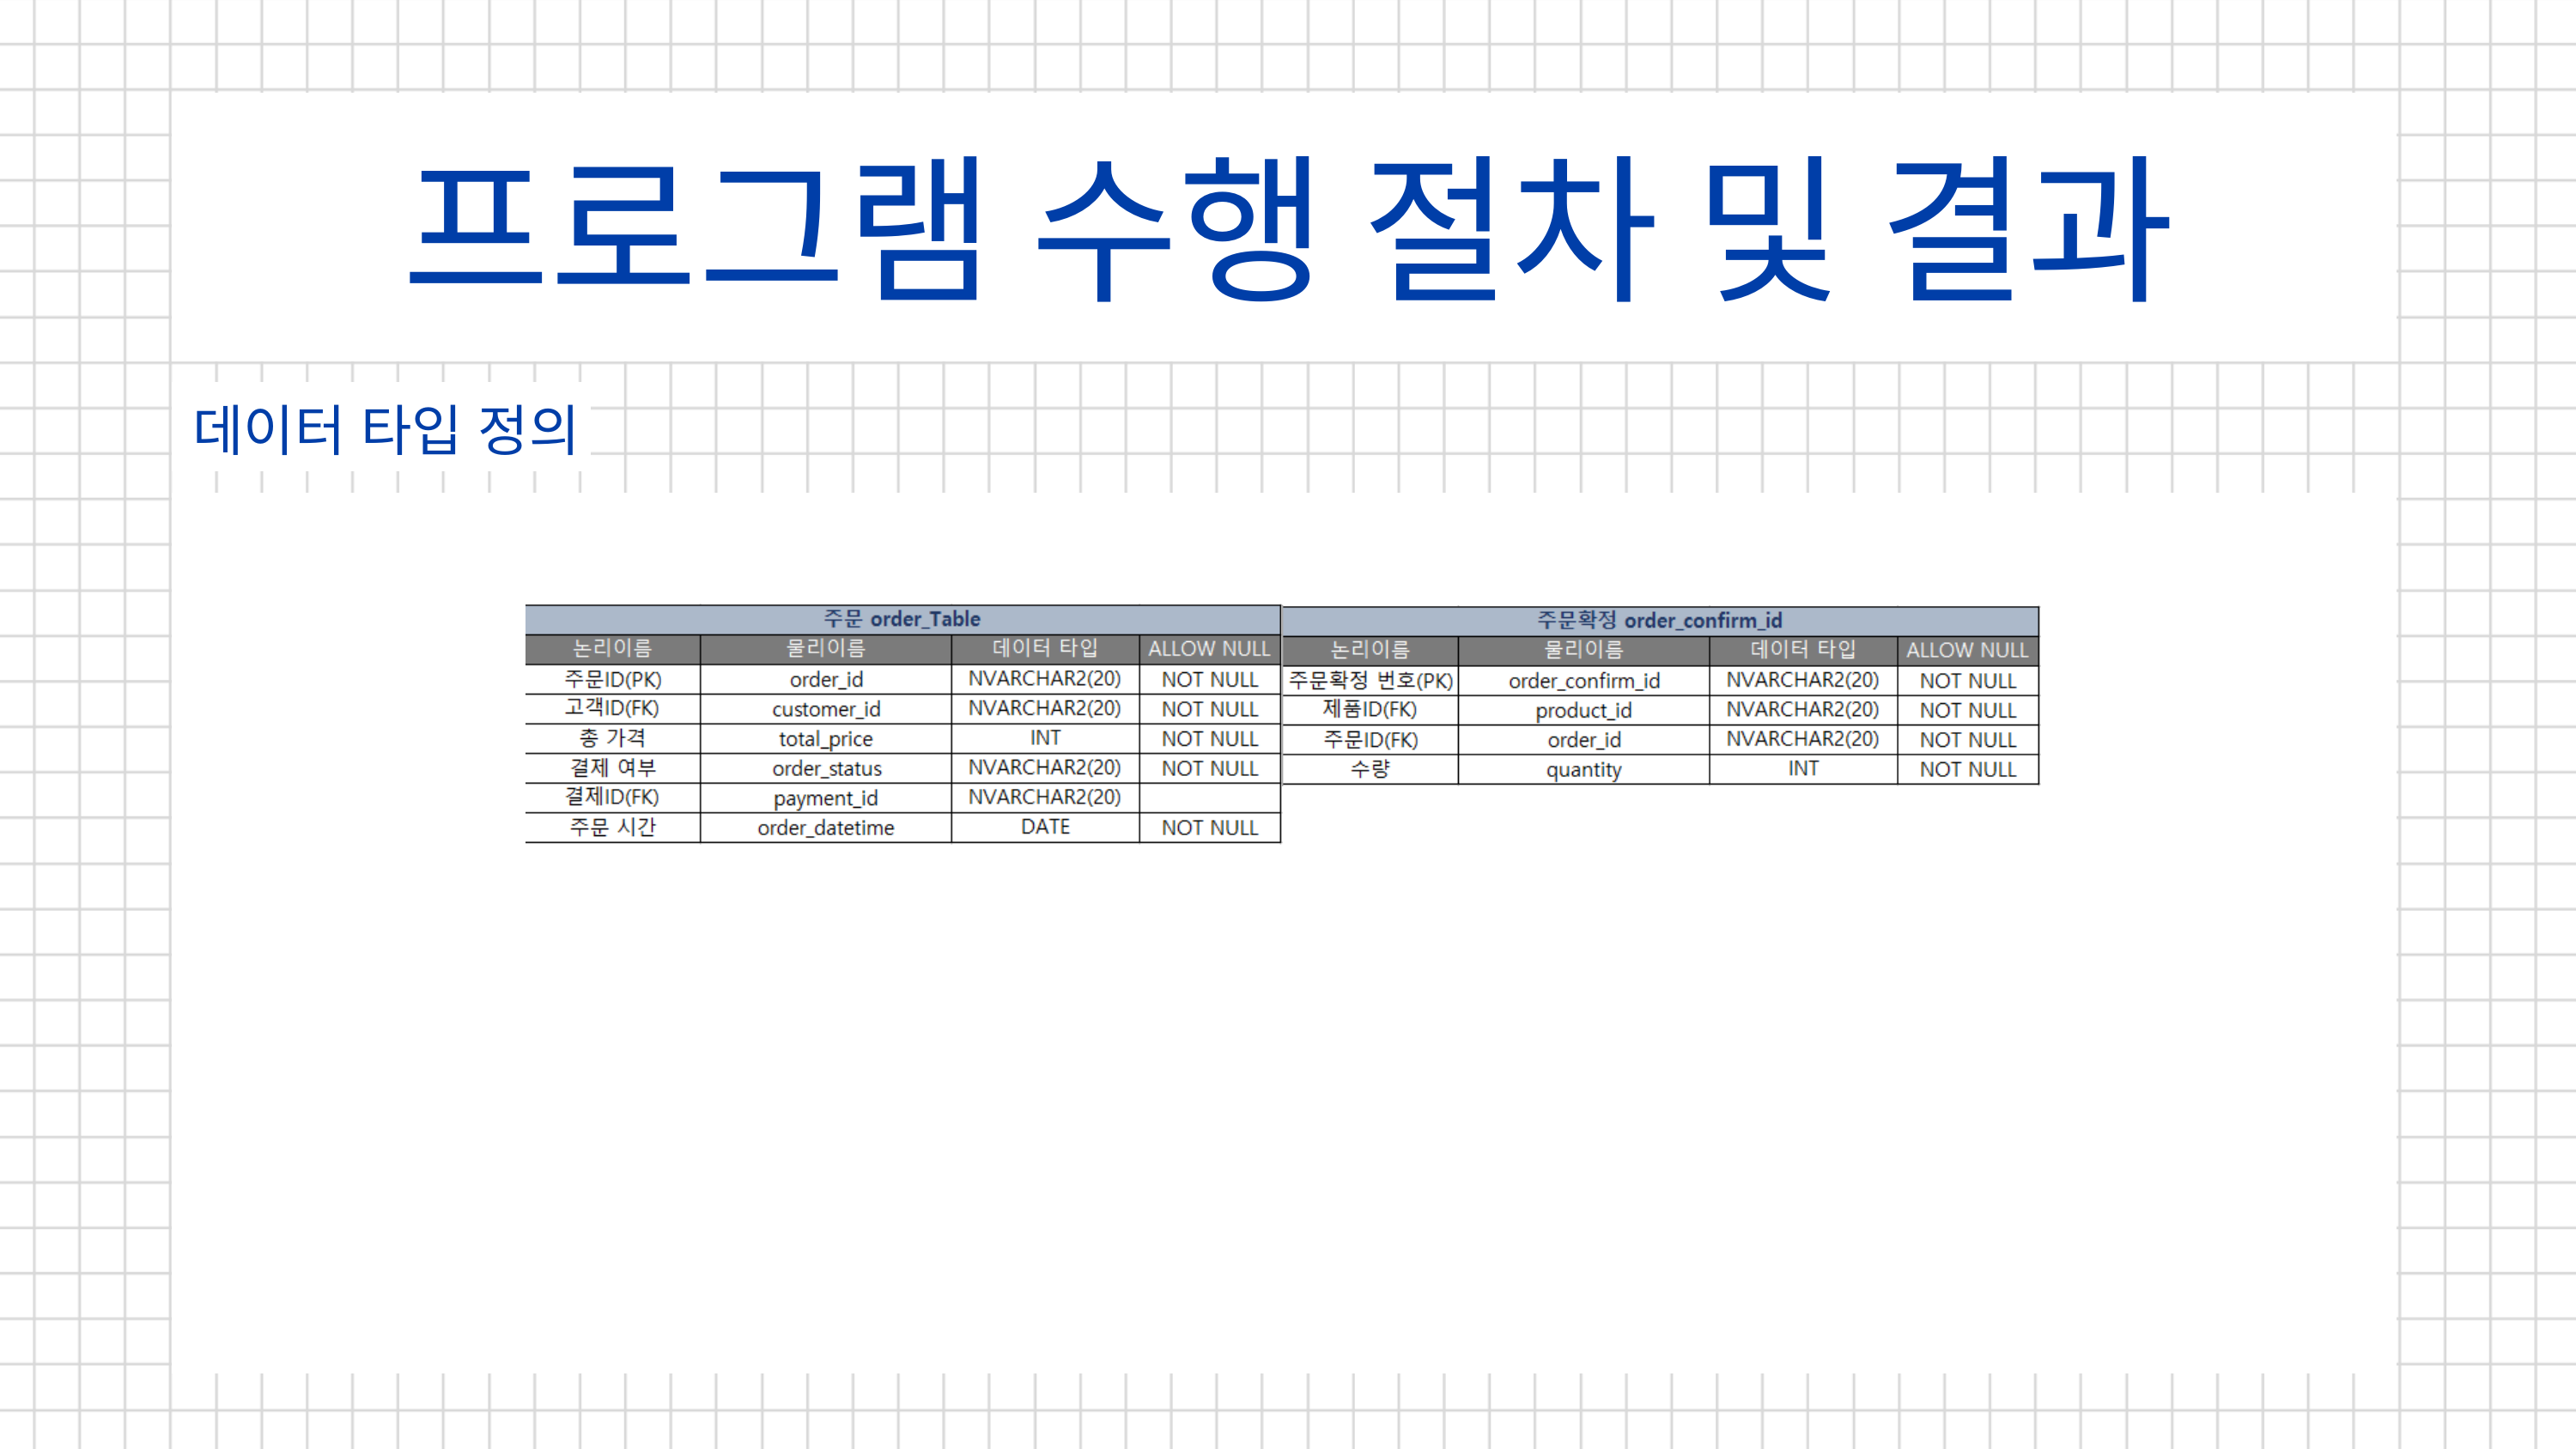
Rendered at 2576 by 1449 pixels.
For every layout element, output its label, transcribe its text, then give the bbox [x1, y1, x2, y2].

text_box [171, 381, 591, 472]
text_box [0, 0, 2576, 1449]
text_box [171, 92, 2397, 361]
picture [526, 603, 2041, 845]
text_box 데이터 타입 정의 [592, 384, 601, 463]
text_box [171, 492, 2397, 1374]
